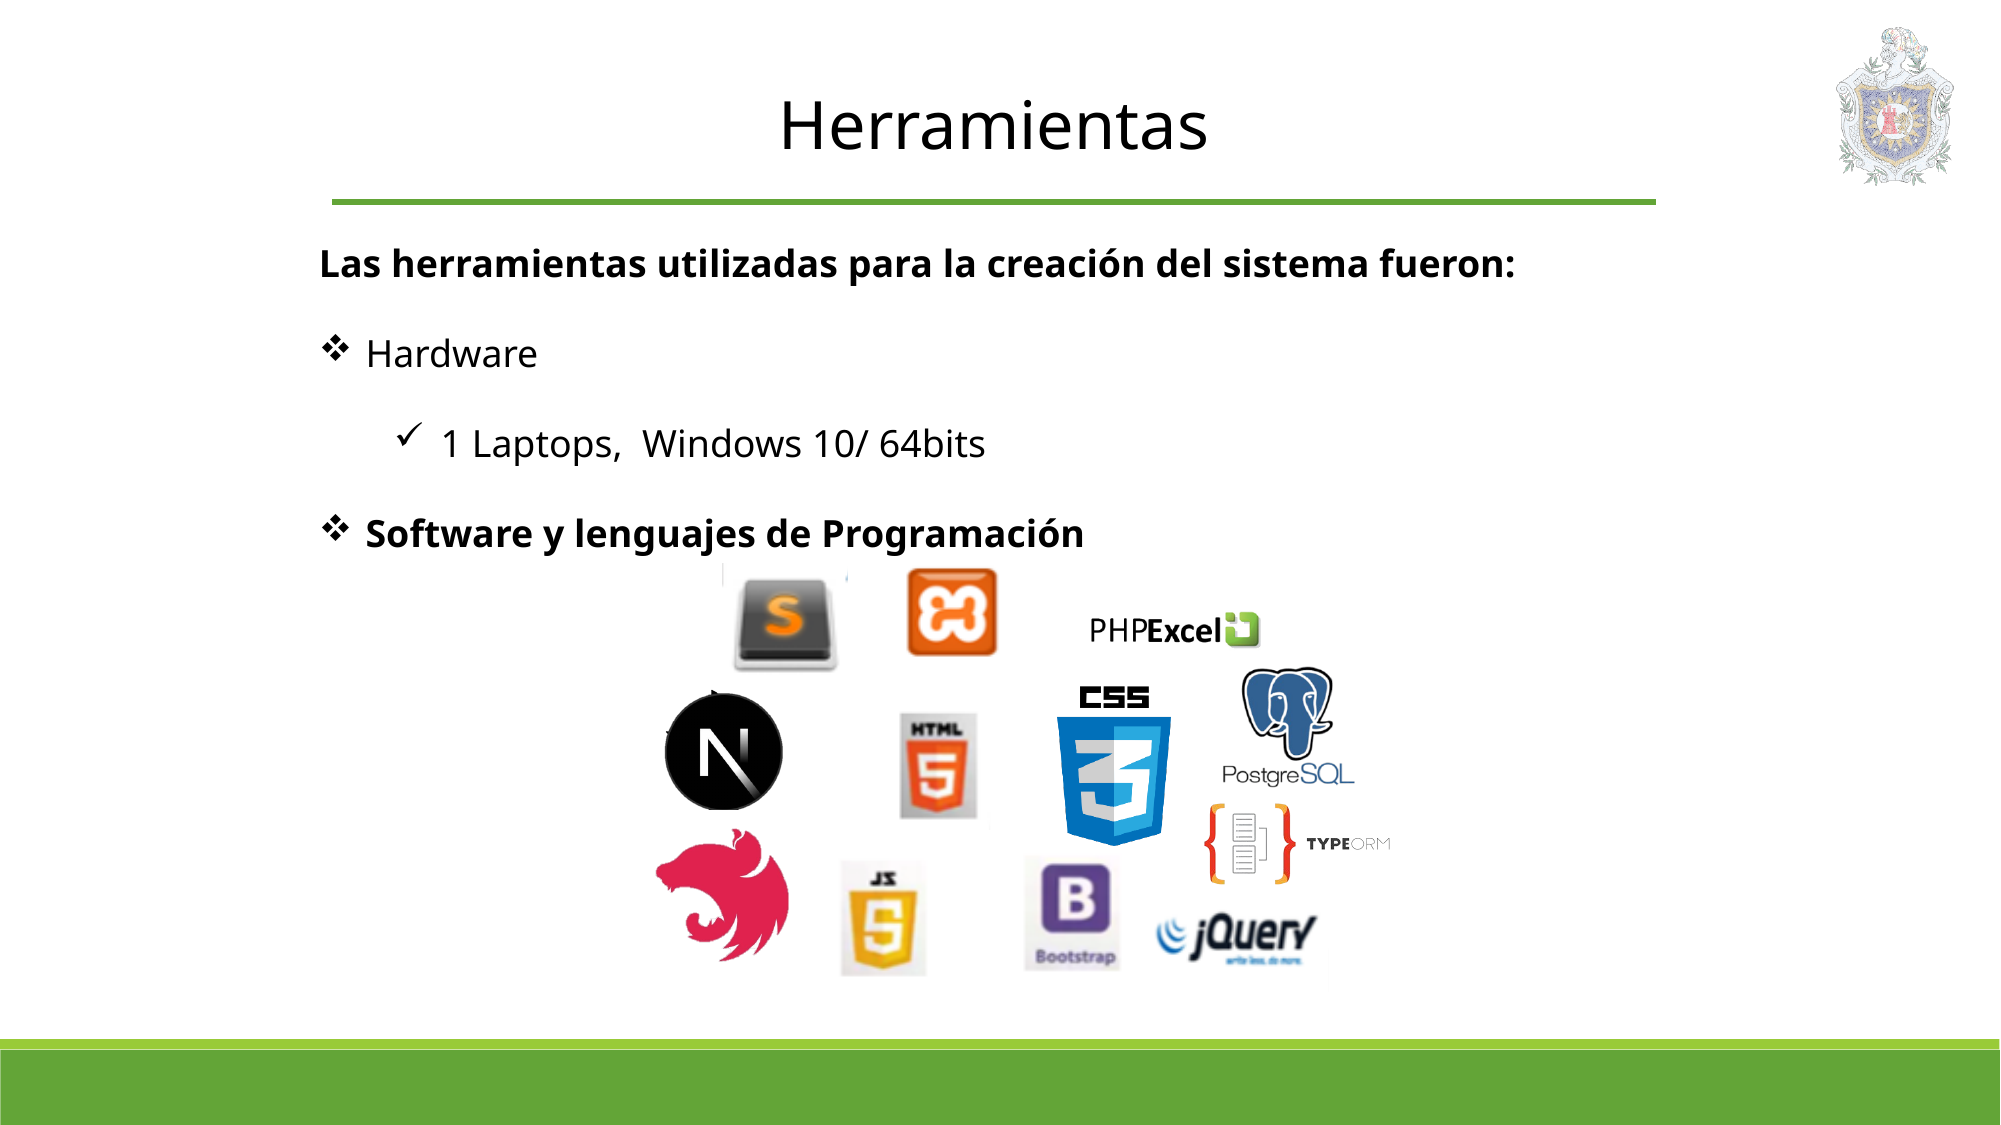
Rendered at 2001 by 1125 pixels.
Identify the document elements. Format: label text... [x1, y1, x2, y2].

picture [900, 560, 1008, 672]
picture [1823, 12, 1969, 201]
text_box Herramientas [497, 75, 1491, 170]
picture [1056, 578, 1452, 993]
picture [1019, 848, 1134, 987]
text_box Las herramientas utilizadas para la creación del sistema fueron: Hardware 1 Laptops, Windows 10/ 64bits Software y lenguajes de Programación [303, 232, 1608, 562]
picture [503, 562, 991, 1038]
